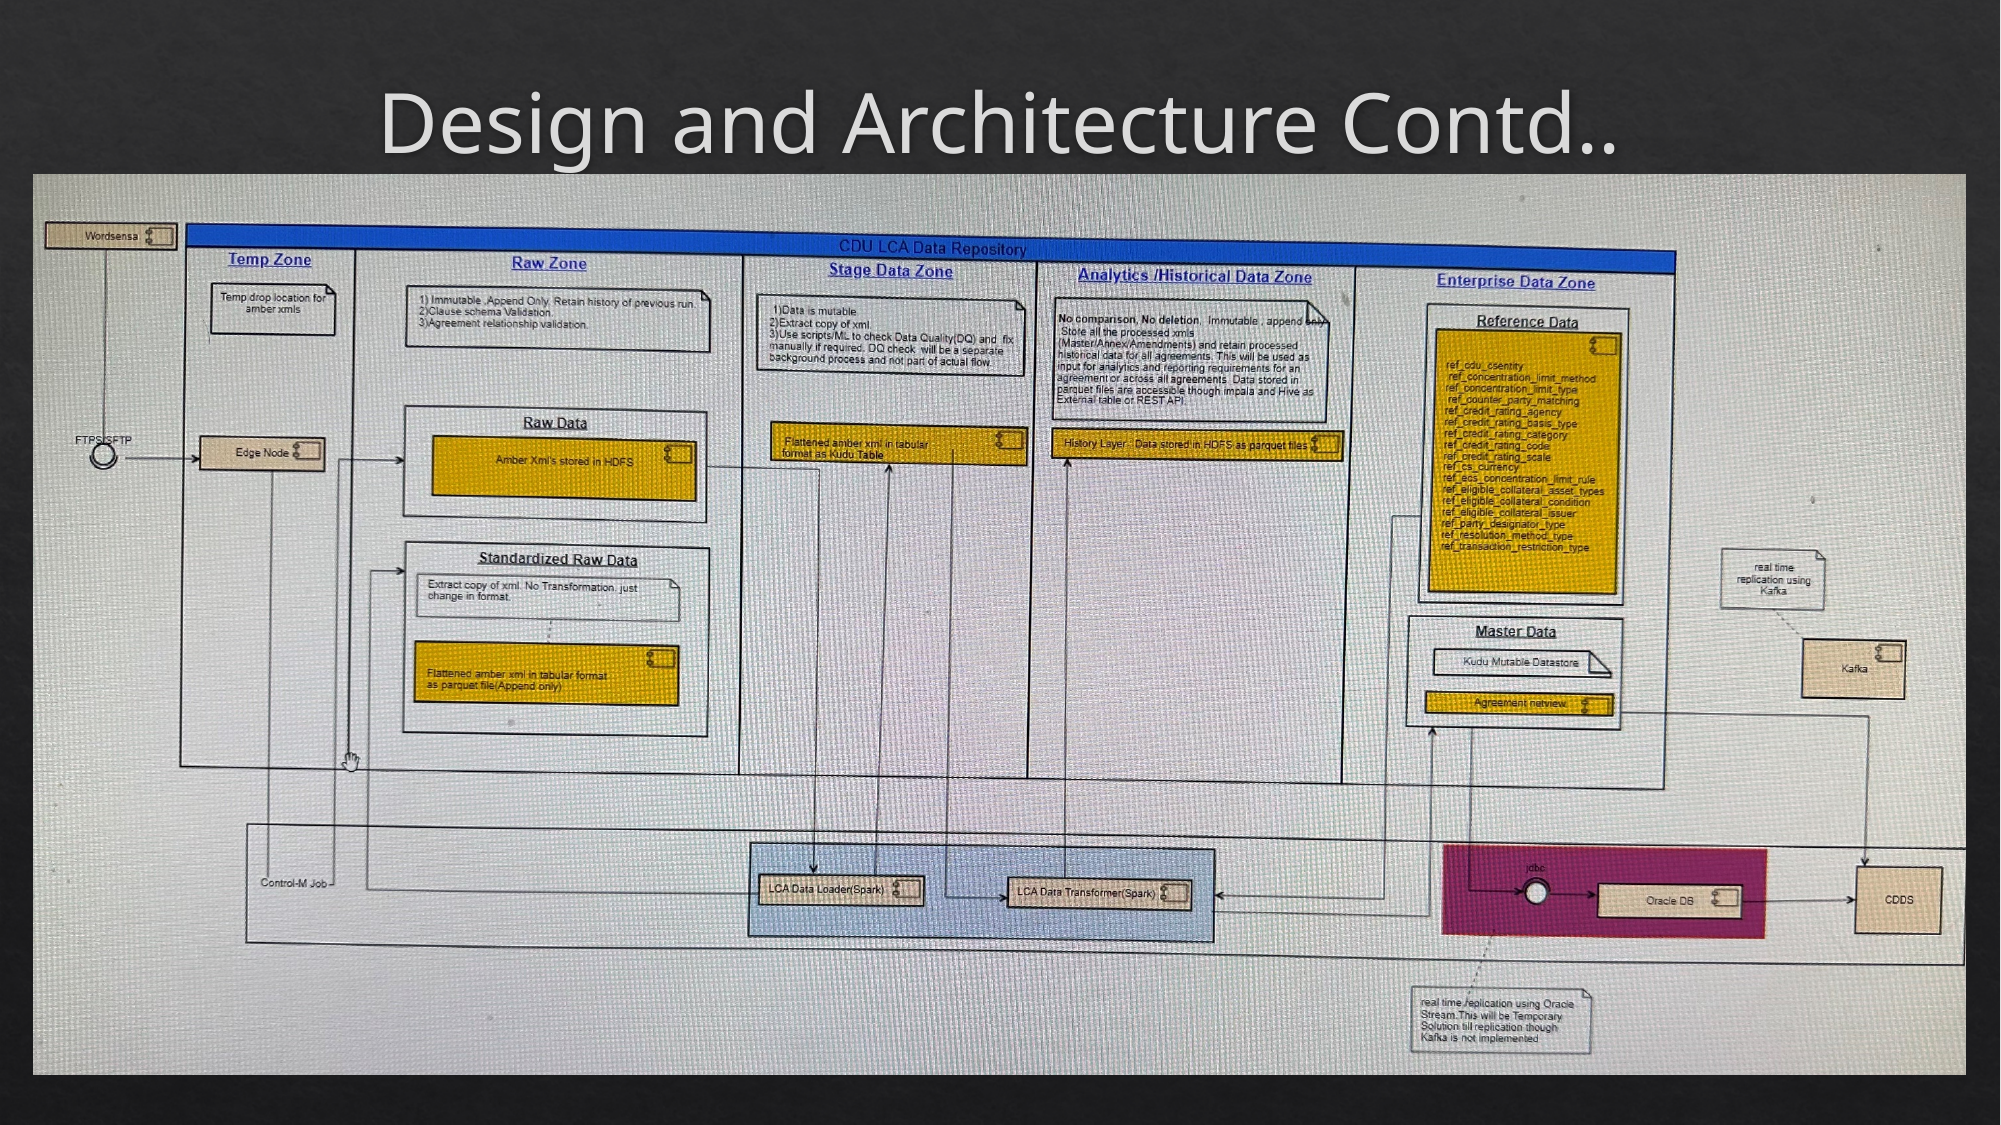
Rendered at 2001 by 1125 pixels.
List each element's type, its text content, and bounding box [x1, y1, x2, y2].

picture [32, 173, 1966, 1075]
title Design and Architecture Contd.. [150, 40, 1850, 172]
